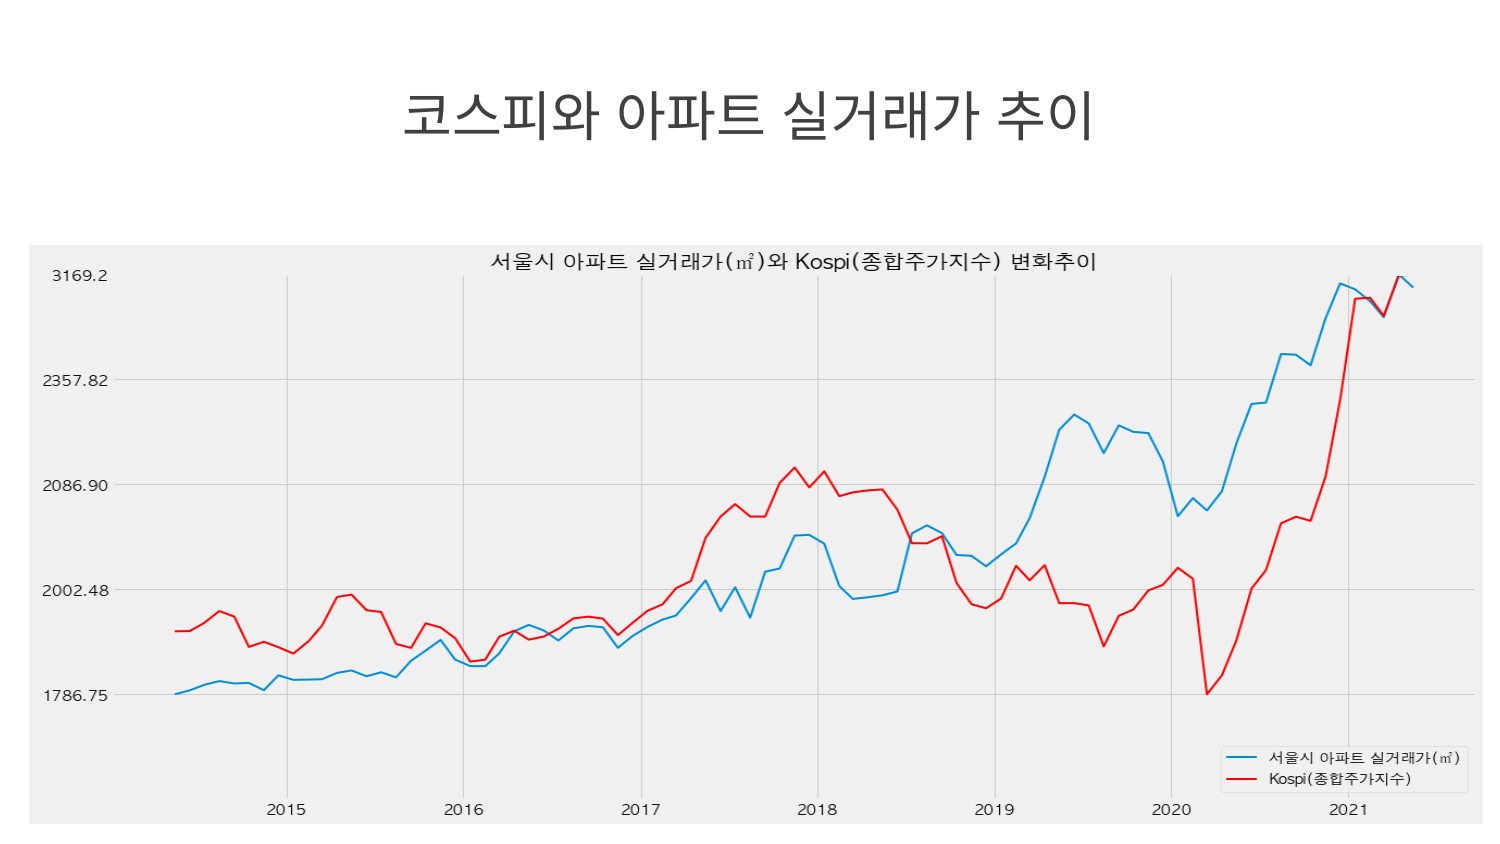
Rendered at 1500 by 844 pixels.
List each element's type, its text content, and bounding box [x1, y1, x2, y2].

list 코스피와 아파트 실거래가 추이 [187, 79, 1313, 151]
picture [29, 245, 1483, 824]
